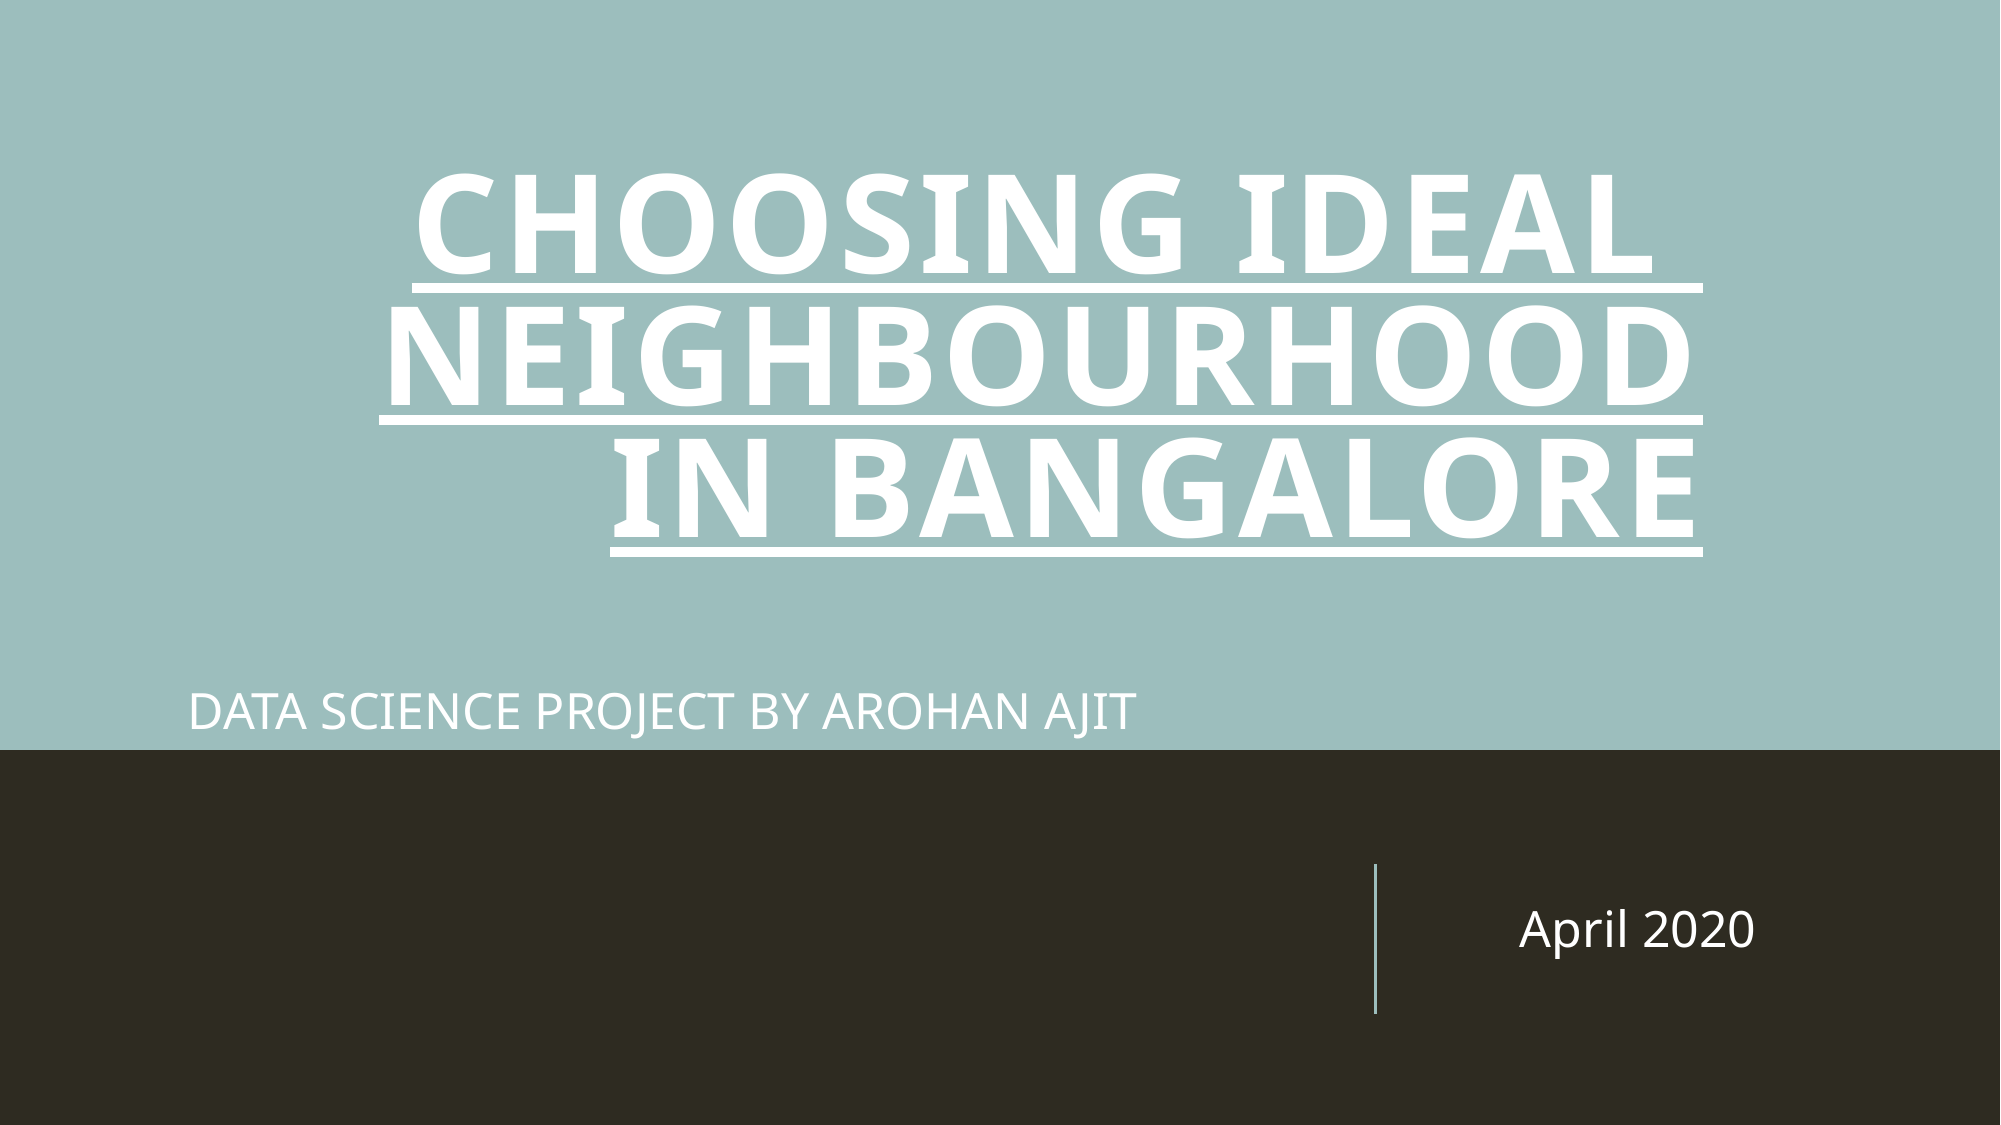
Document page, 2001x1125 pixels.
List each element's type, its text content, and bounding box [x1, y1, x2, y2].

title Choosing Ideal Neighbourhood in Bangalore [172, 92, 1719, 639]
text_box April 2020 [1505, 889, 1870, 965]
subtitle DATA SCIENCE PROJECT BY AROHAN AJIT [172, 638, 1621, 780]
